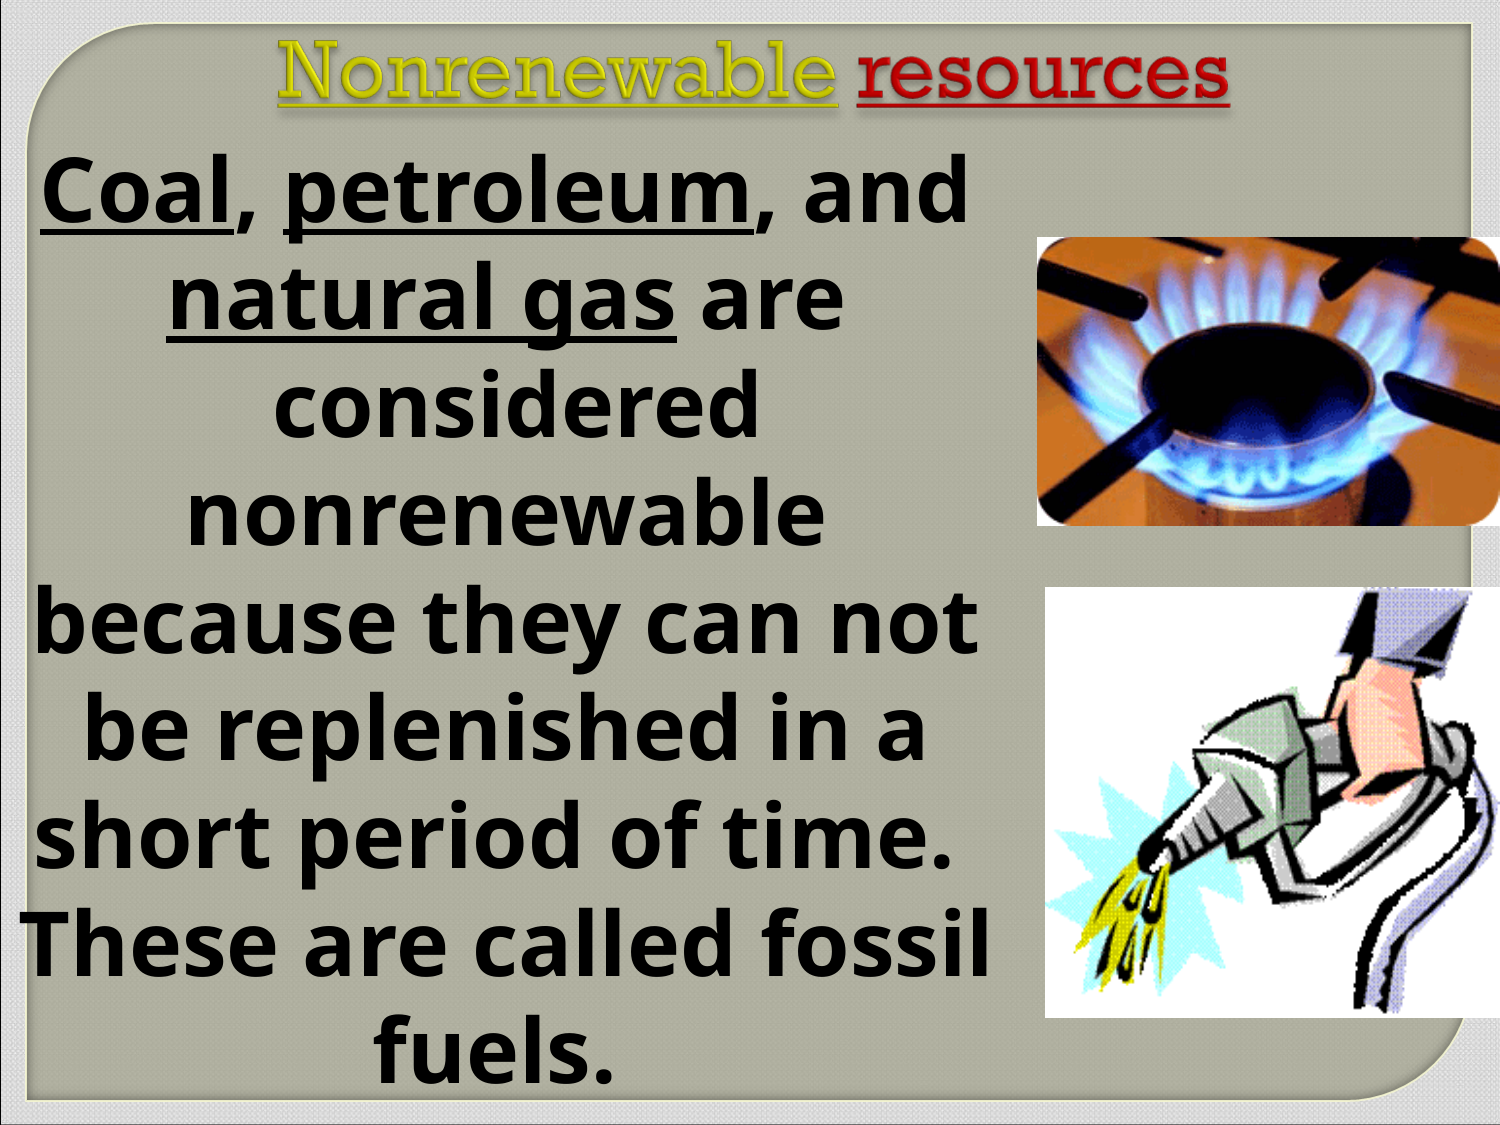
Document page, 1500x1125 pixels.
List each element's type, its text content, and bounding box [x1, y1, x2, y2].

list Coal, petroleum, and natural gas are considered nonrenewable because they can not be replenished in a short period of time. These are called fossil fuels. [0, 134, 1013, 1088]
picture [0, 0, 1500, 1125]
